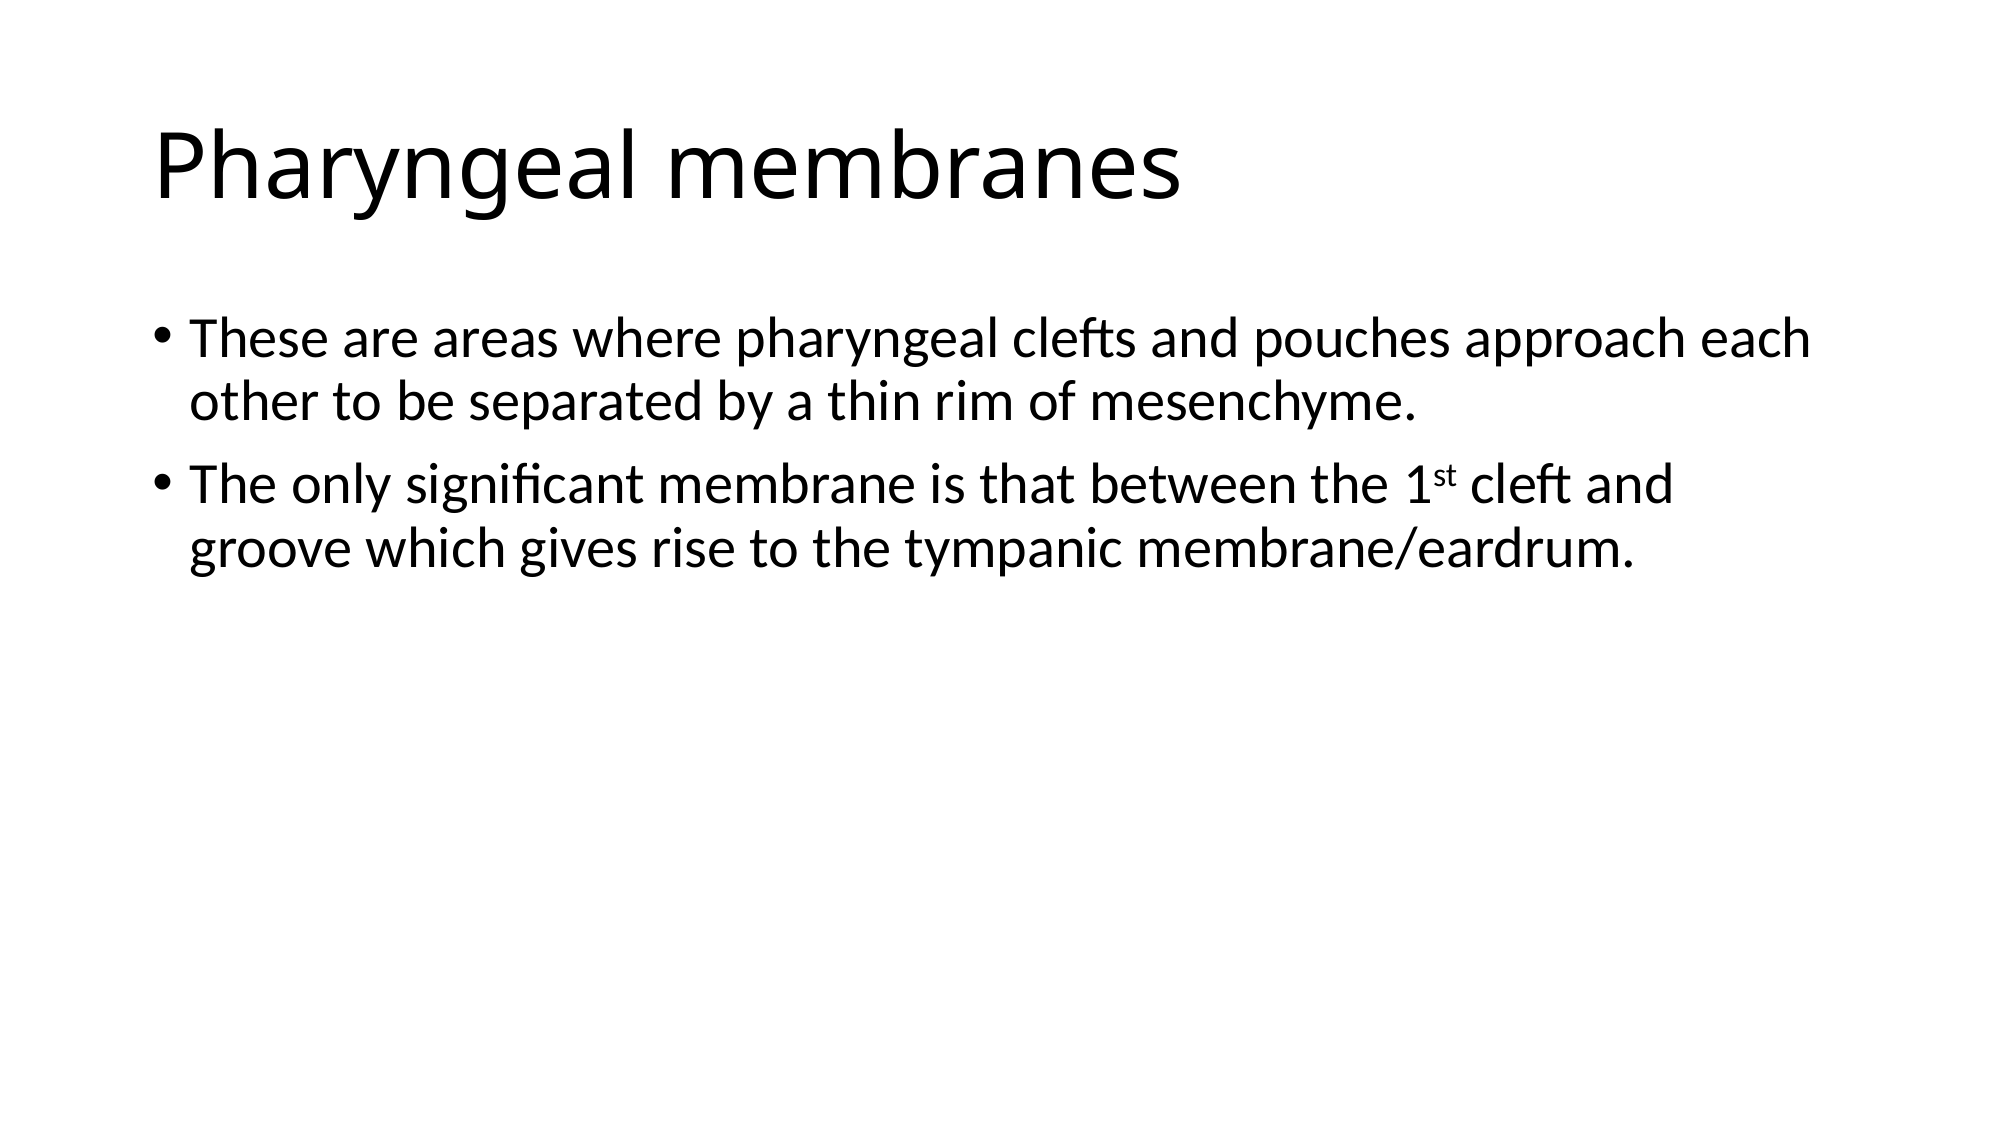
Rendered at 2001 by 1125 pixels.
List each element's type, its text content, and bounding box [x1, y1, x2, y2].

title Pharyngeal membranes [137, 59, 1863, 278]
list These are areas where pharyngeal clefts and pouches approach each other to be separated by a thin rim of mesenchyme. The only significant membrane is that between the 1st cleft and groove which gives rise to the tympanic membrane/eardrum. [137, 299, 1863, 1014]
